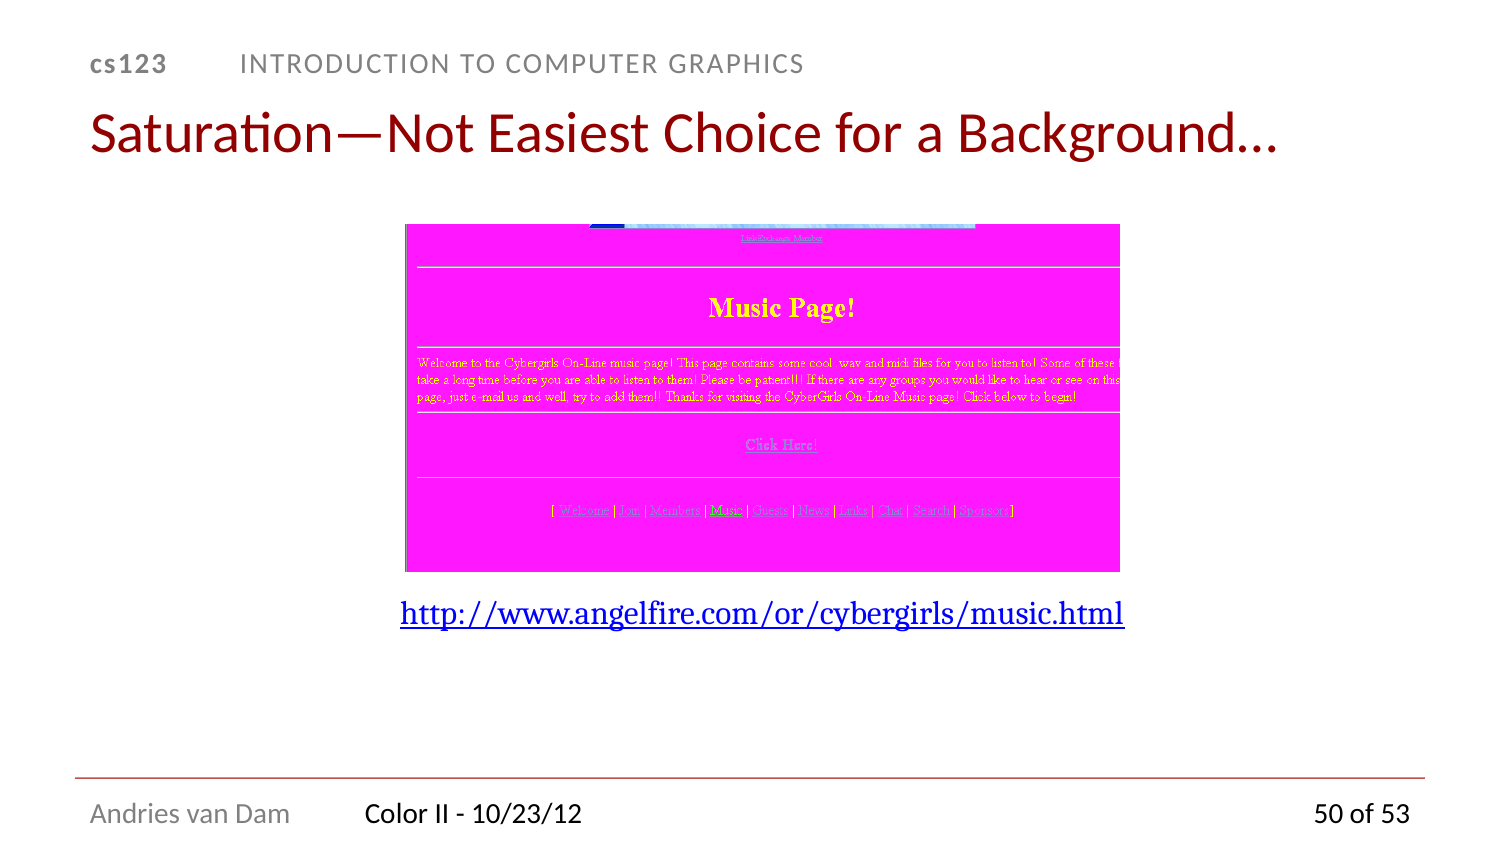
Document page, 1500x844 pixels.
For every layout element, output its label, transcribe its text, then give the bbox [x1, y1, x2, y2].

text_box http://www.angelfire.com/or/cybergirls/music.html [37, 584, 1488, 650]
slide_number 50 of 53 [1224, 787, 1425, 827]
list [405, 224, 1120, 573]
title Saturation—Not Easiest Choice for a Background… [75, 84, 1425, 175]
footer Color II - 10/23/12 [350, 787, 1213, 827]
